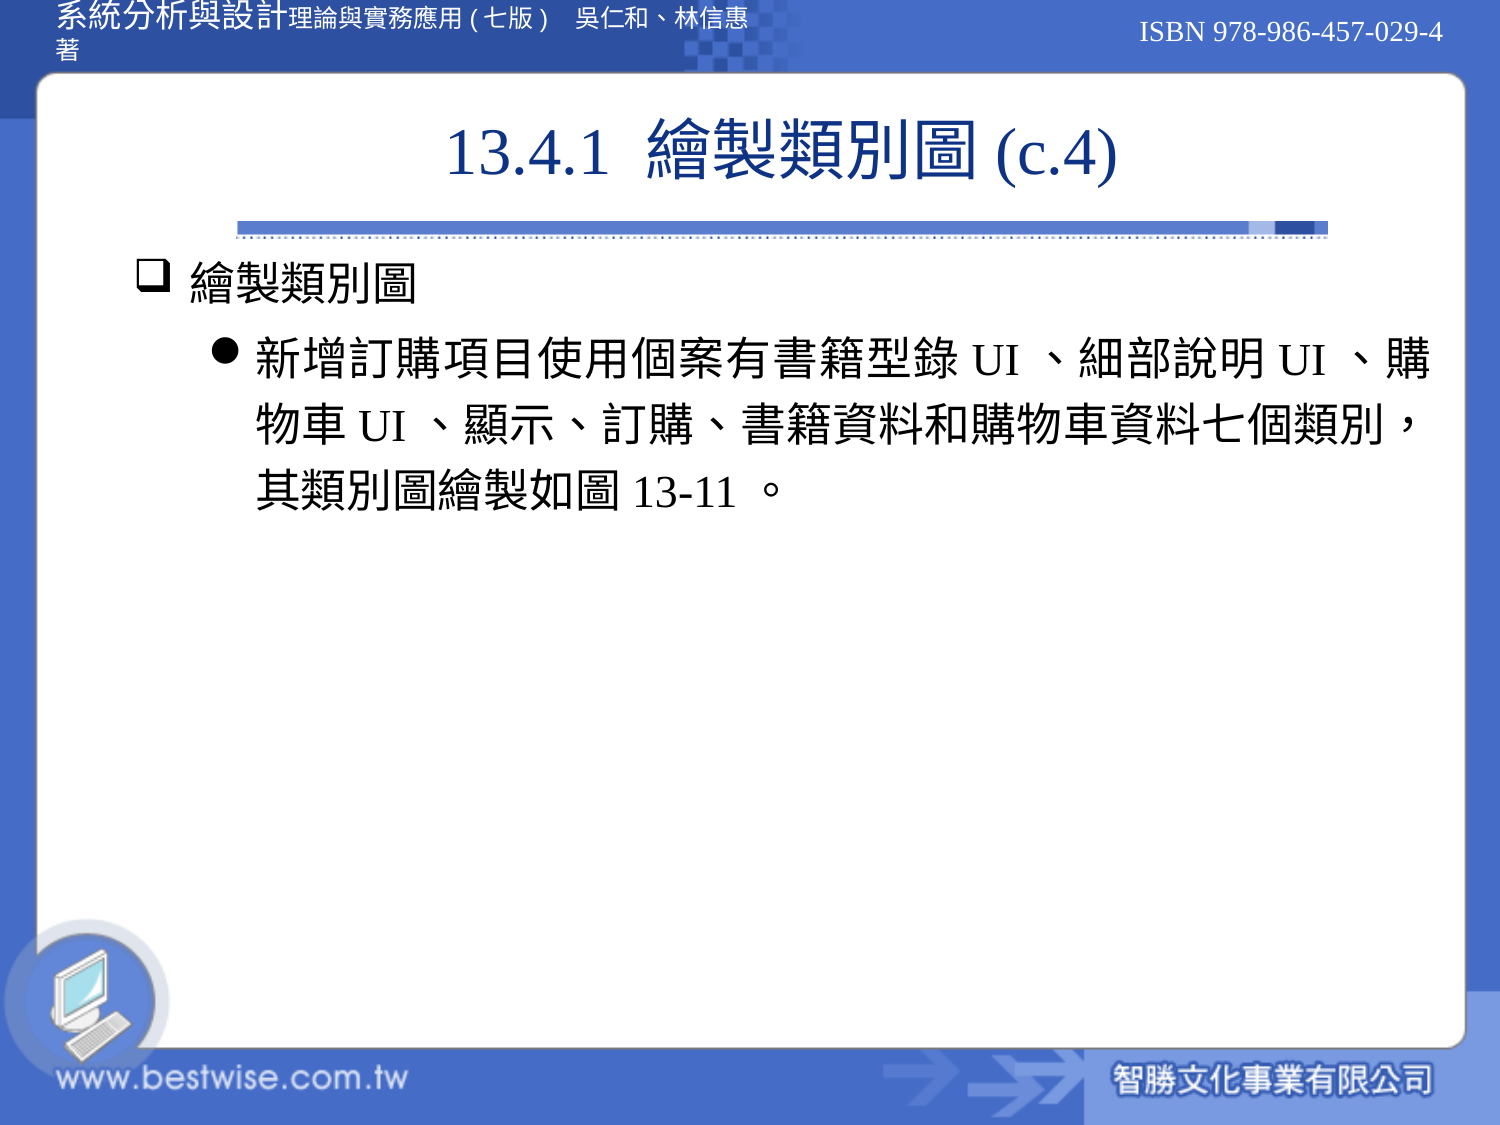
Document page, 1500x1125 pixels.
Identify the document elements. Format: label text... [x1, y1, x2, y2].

picture [195, 0, 206, 19]
title 13.4.1 繪製類別圖(c.4) [177, 73, 1388, 222]
picture [0, 0, 1500, 1125]
list 繪製類別圖 新增訂購項目使用個案有書籍型錄UI、細部說明UI、購物車UI、顯示、訂購、書籍資料和購物車資料七個類別，其類別圖繪製如圖13-11。 [117, 235, 1447, 1033]
